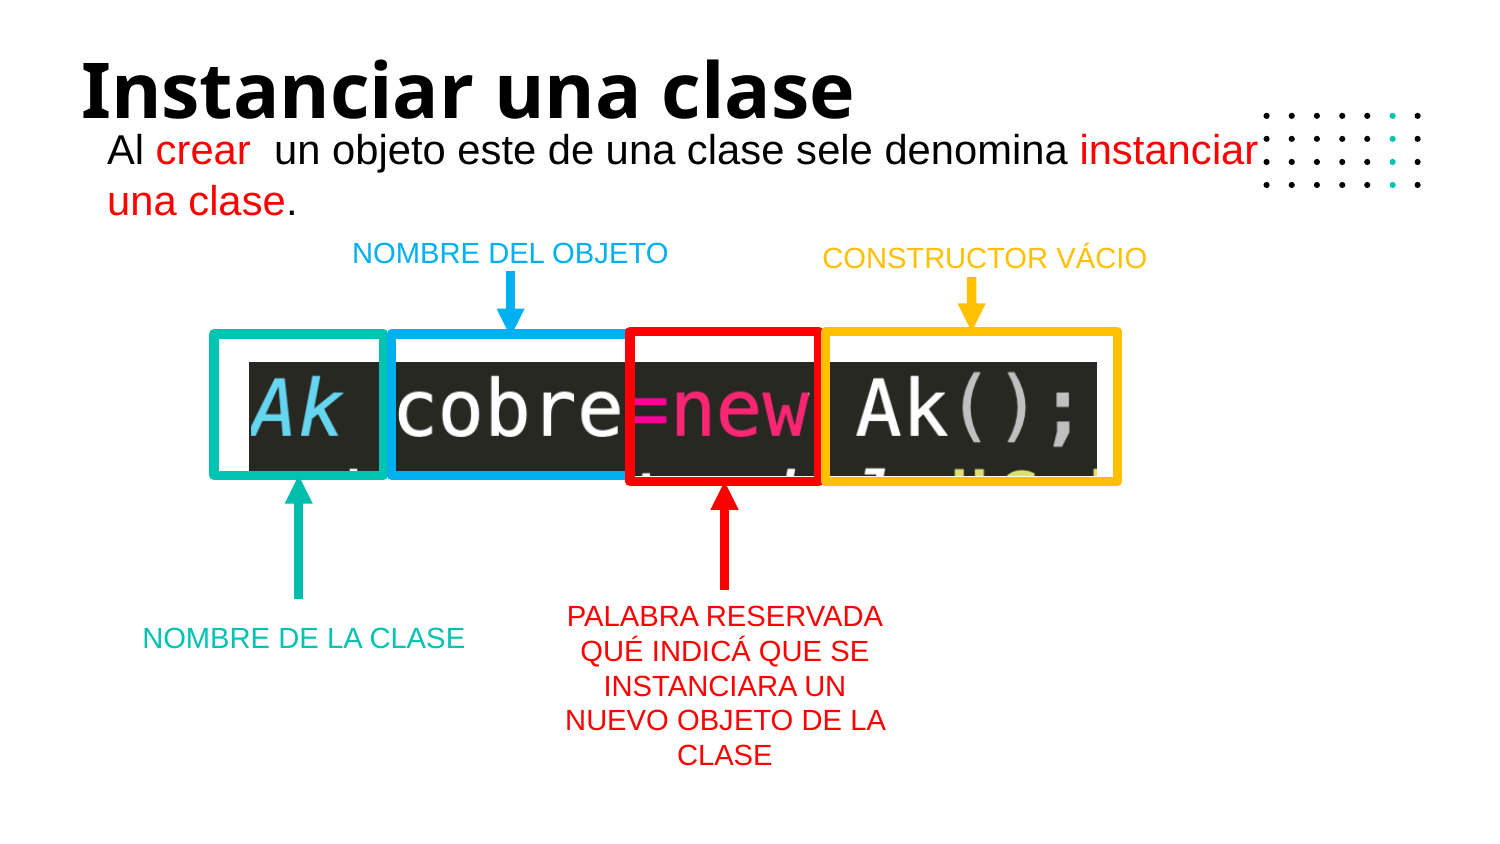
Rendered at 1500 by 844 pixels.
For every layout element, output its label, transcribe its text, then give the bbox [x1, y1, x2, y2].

text_box CONSTRUCTOR VÁCIO [807, 231, 1163, 282]
picture [248, 362, 386, 476]
text_box NOMBRE DEL OBJETO [337, 226, 684, 277]
text_box [628, 329, 821, 361]
text_box [823, 329, 1120, 484]
text_box PALABRA RESERVADA QUÉ INDICÁ QUE SE INSTANCIARA UN NUEVO OBJETO DE LA CLASE [540, 589, 910, 779]
text_box Instanciar una clase [66, 26, 1396, 158]
text_box Al crear un objeto este de una clase sele denomina instanciar una clase. [92, 115, 1310, 231]
text_box NOMBRE DE LA CLASE [127, 611, 489, 662]
picture [397, 362, 1098, 476]
text_box [389, 332, 628, 361]
text_box [212, 332, 385, 477]
